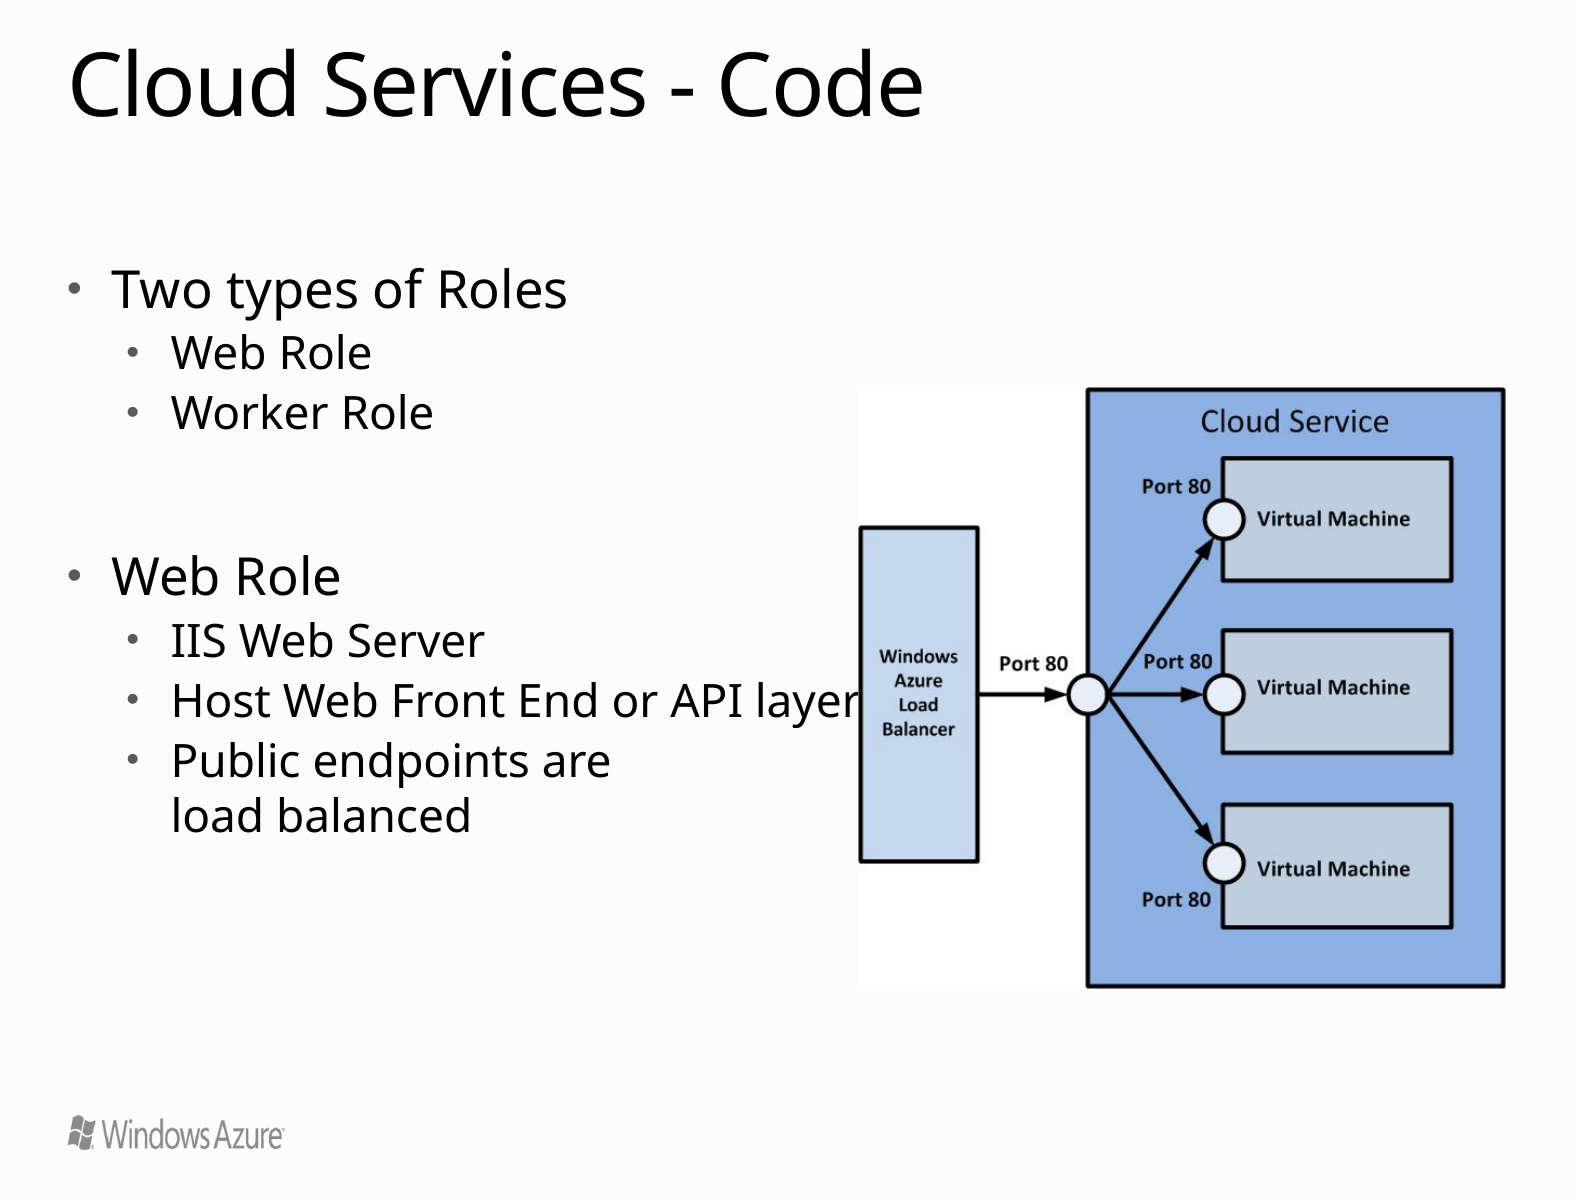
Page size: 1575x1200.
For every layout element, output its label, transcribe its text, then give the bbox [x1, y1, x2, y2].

list Two types of Roles Web Role Worker Role Web Role IIS Web Server Host Web Front End or API layer Public endpoints are load balanced [67, 256, 1509, 878]
title Cloud Services - Code [67, 39, 1508, 137]
picture [858, 387, 1506, 989]
